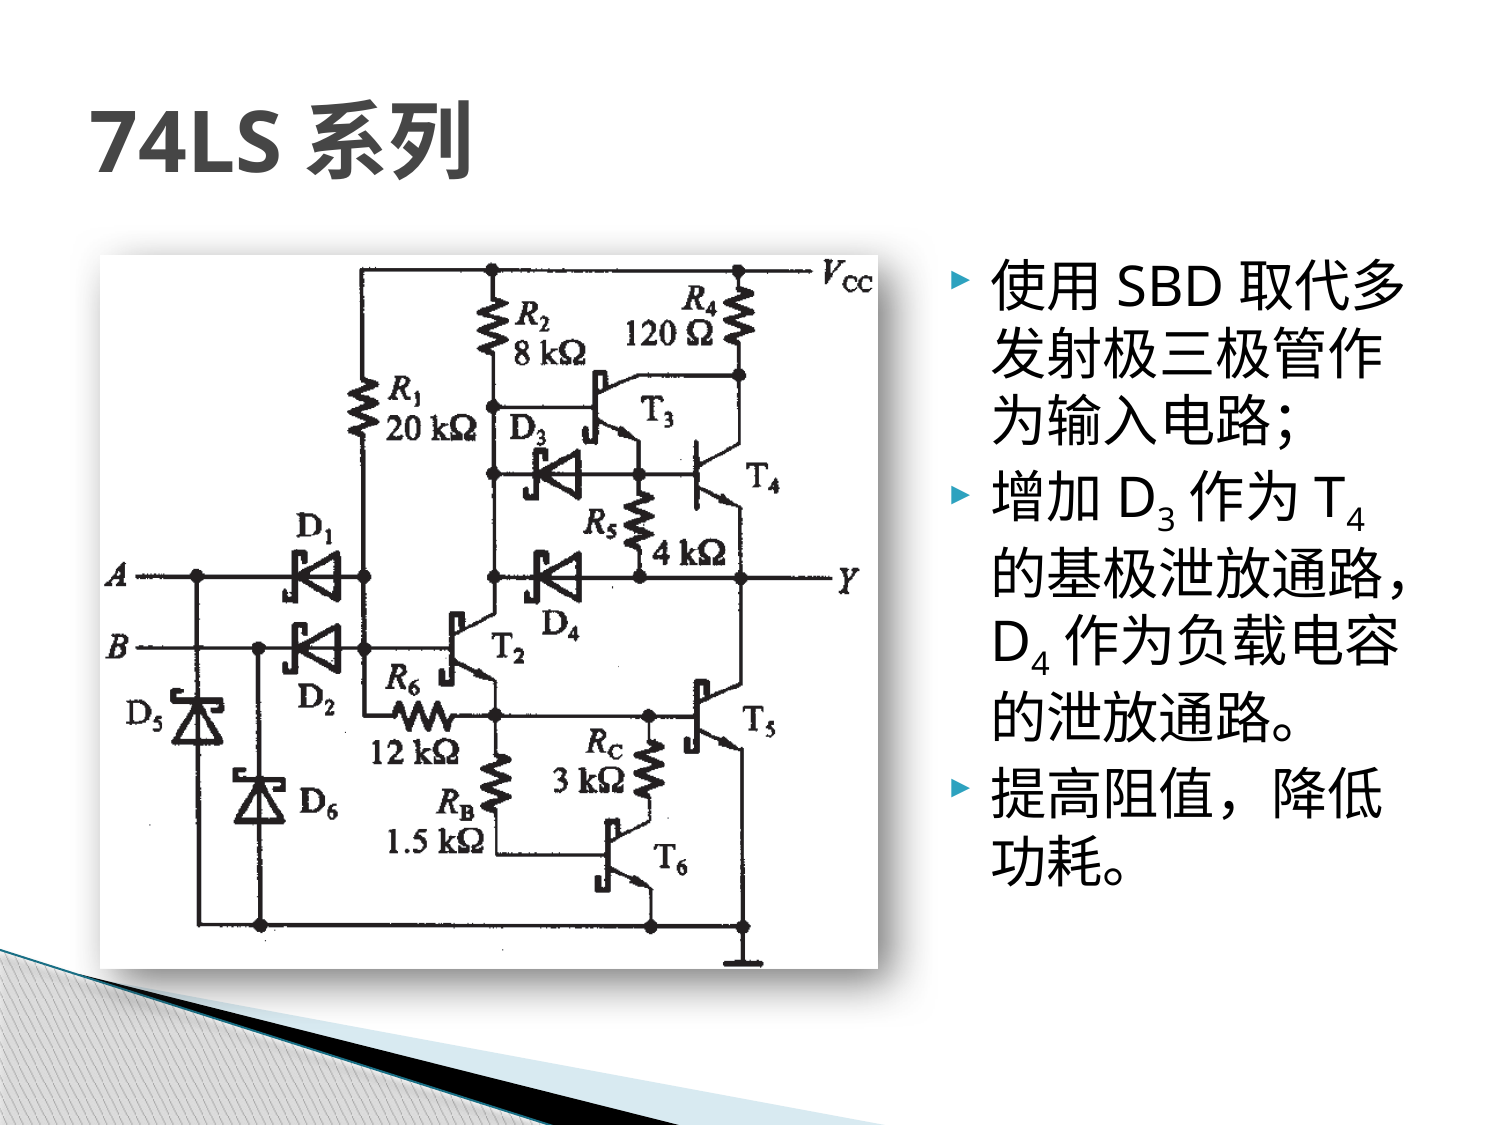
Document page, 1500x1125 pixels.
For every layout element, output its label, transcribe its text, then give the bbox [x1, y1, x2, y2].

list 使用SBD取代多发射极三极管作为输入电路； 增加D3作为T4的基极泄放通路，D4作为负载电容的泄放通路。 提高阻值，降低功耗。 [915, 243, 1425, 986]
picture [100, 255, 879, 969]
title 74LS系列 [75, 45, 1425, 233]
